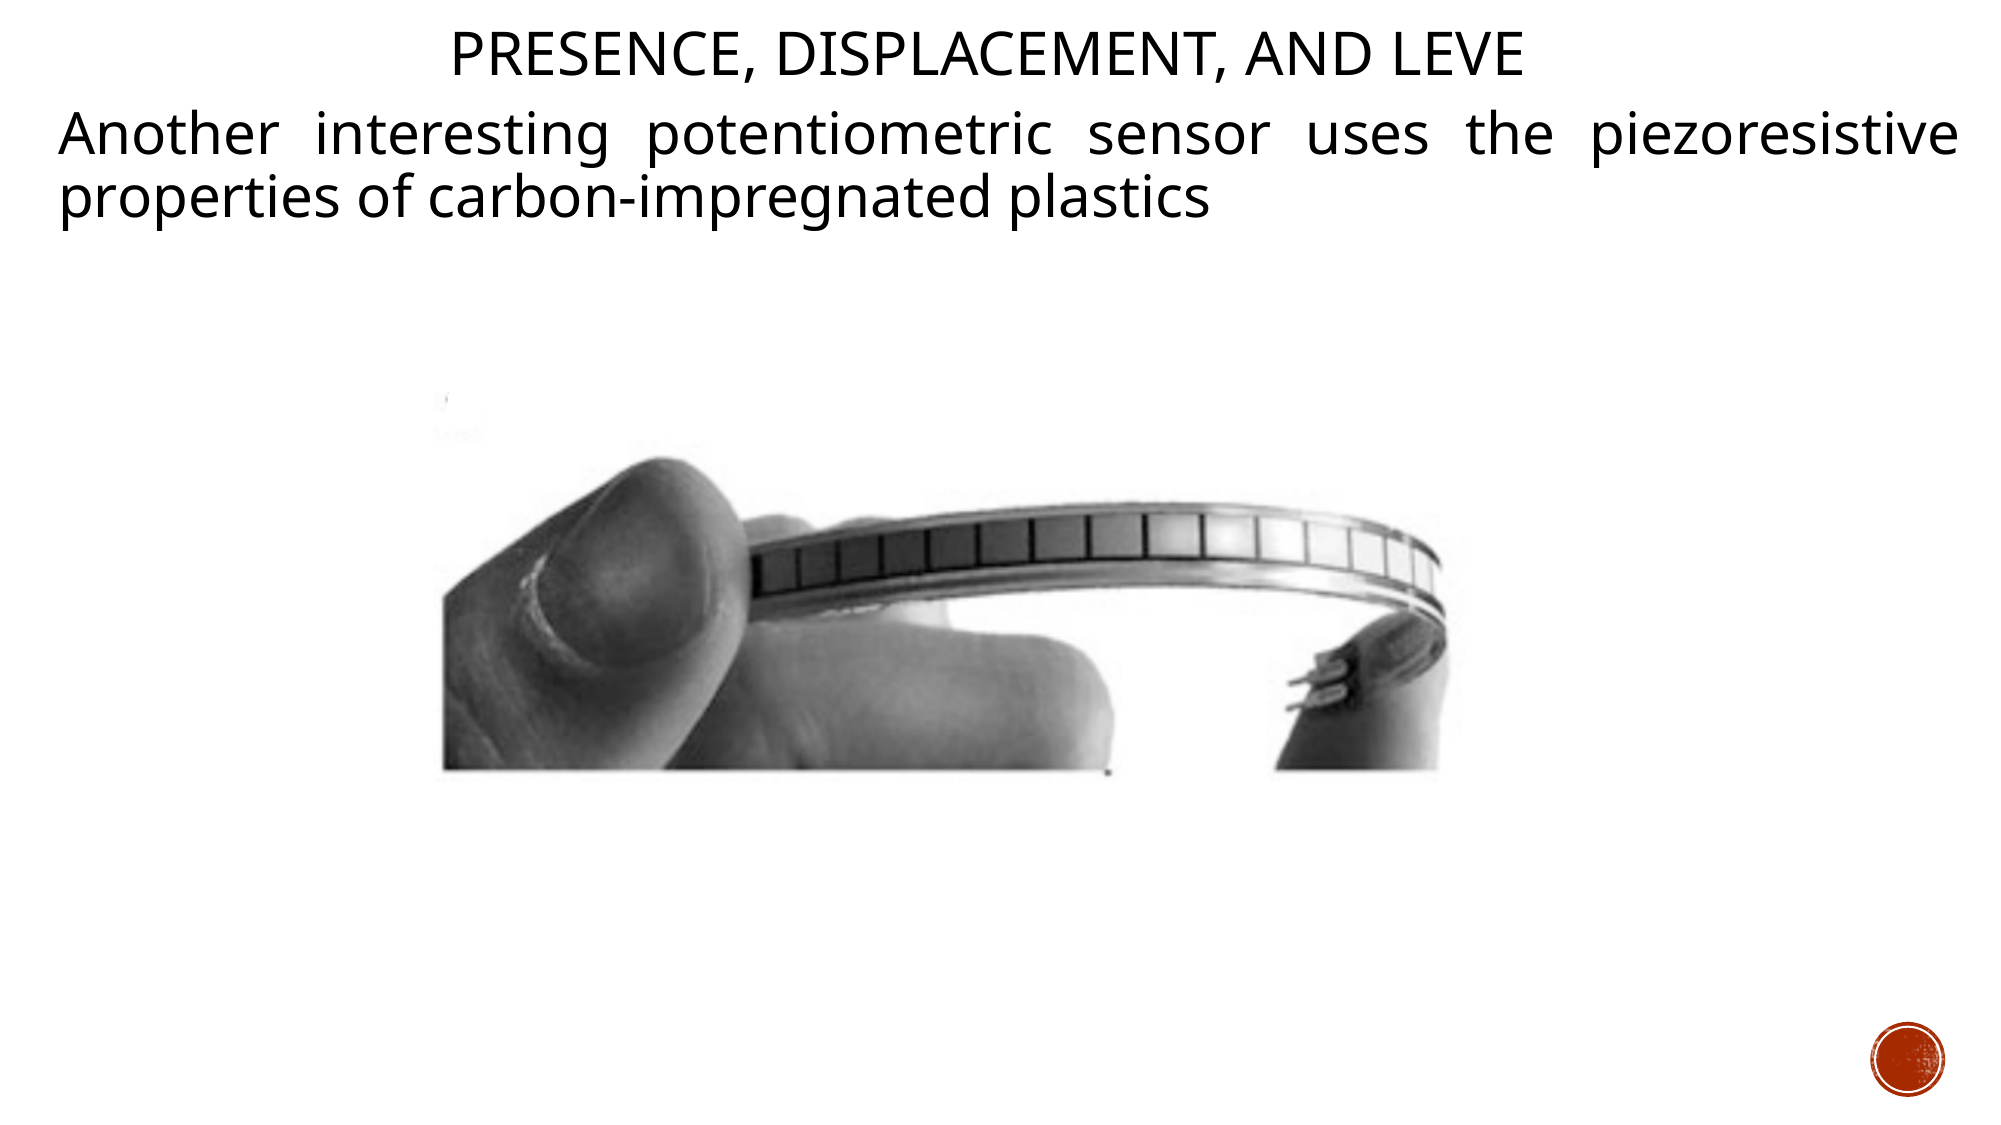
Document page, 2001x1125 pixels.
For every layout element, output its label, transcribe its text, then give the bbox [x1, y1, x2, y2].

list Another interesting potentiometric sensor uses the piezoresistive properties of carbon-impregnated plastics [43, 96, 1975, 1110]
picture [351, 391, 1466, 815]
title Presence, Displacement, and Leve [163, 15, 1814, 96]
